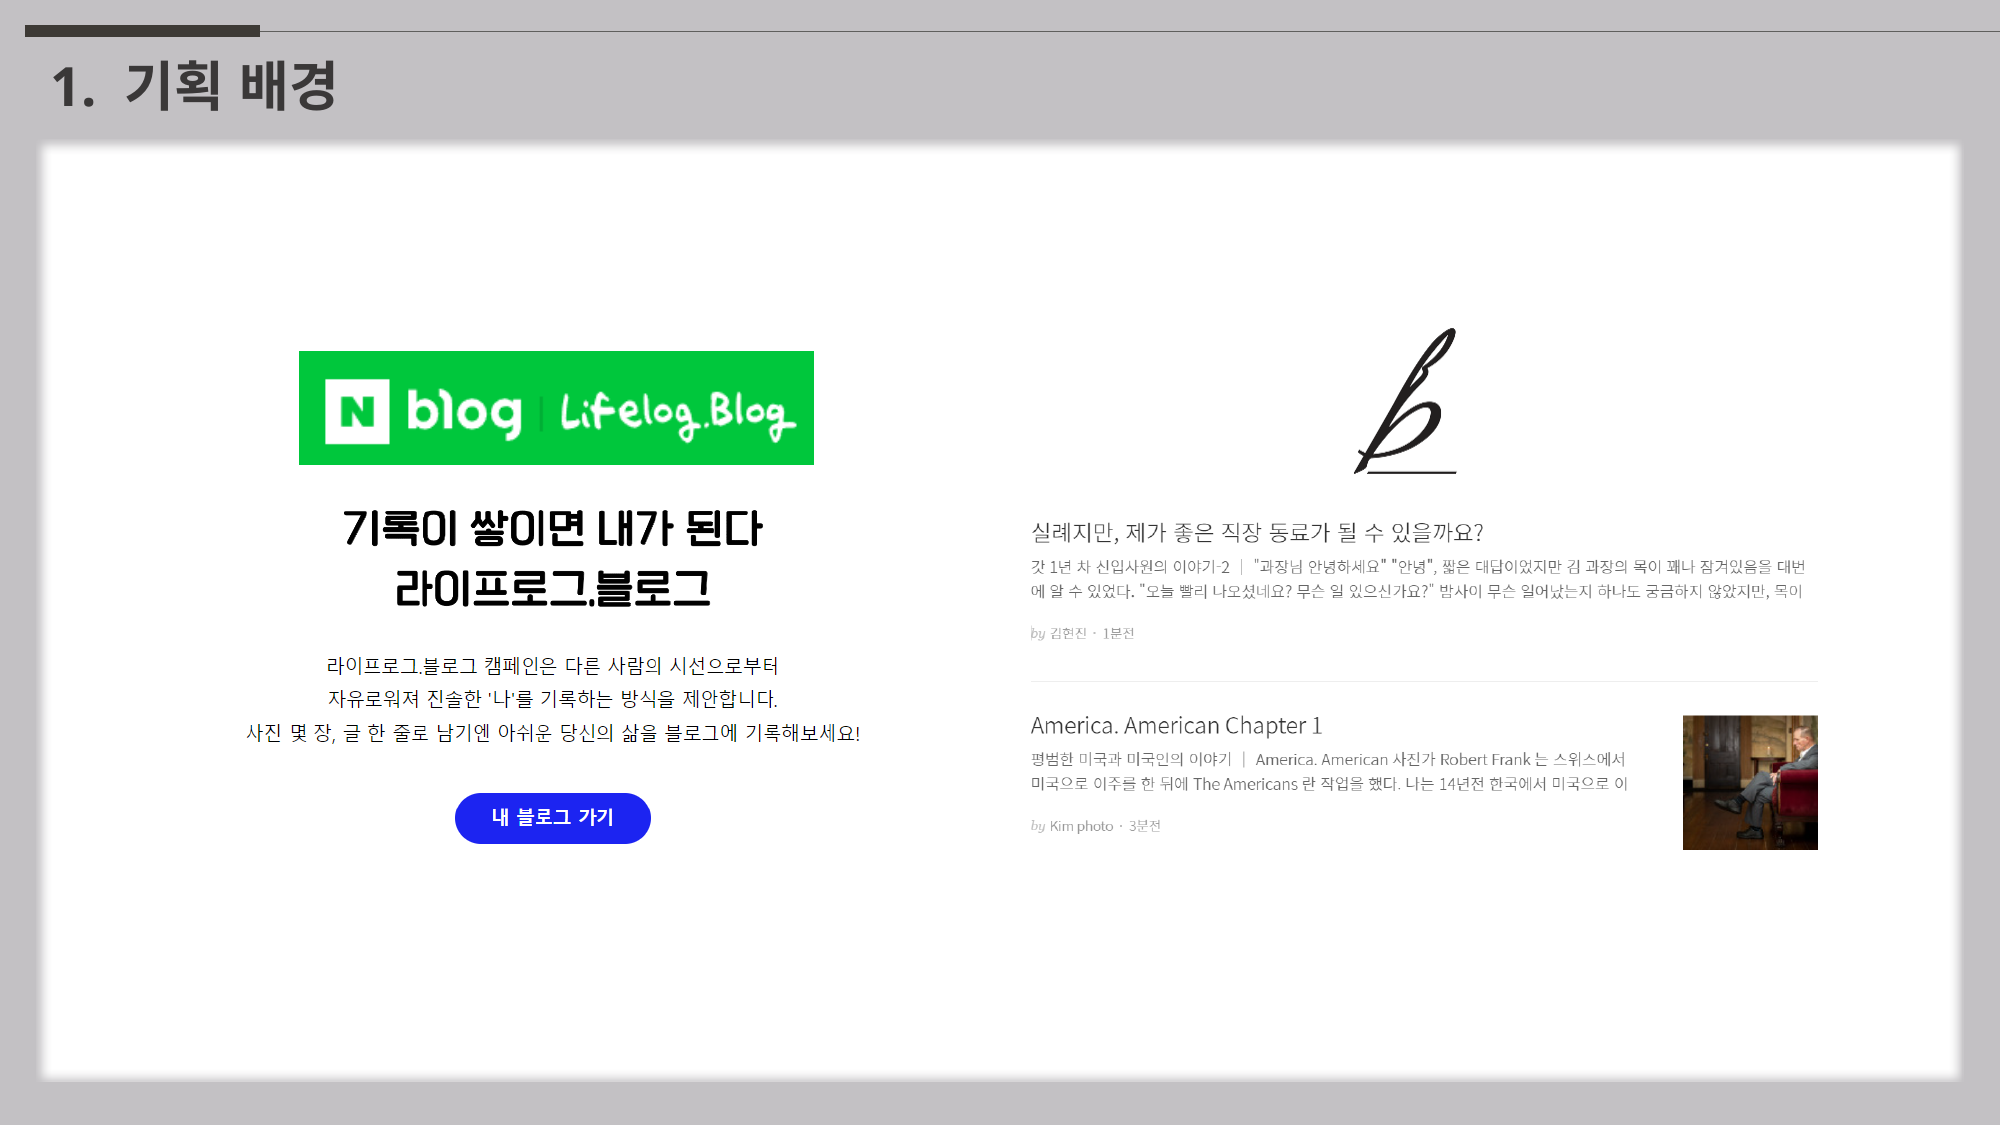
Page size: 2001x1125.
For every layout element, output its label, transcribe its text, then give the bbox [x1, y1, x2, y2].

text_box 1. 기획 배경 [36, 45, 567, 125]
text_box [51, 155, 1954, 1071]
picture [193, 351, 887, 869]
picture [1021, 290, 1847, 868]
